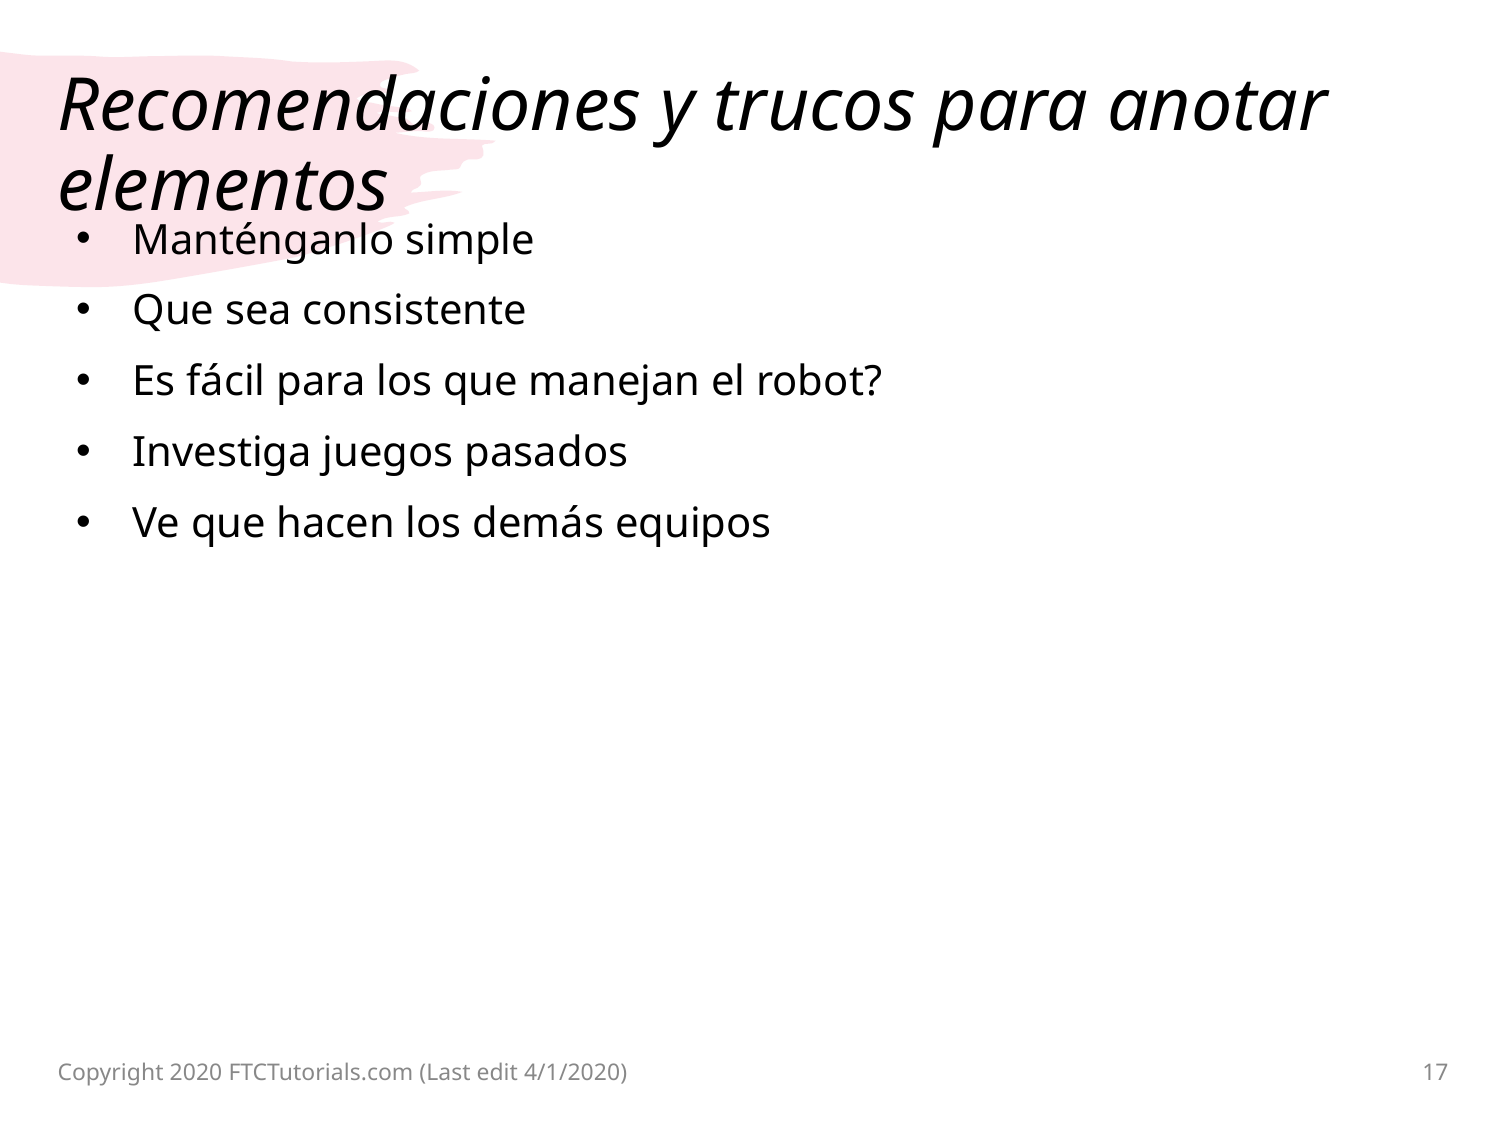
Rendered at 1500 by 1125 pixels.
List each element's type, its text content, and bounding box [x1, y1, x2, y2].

list Manténganlo simple Que sea consistente Es fácil para los que manejan el robot? Investiga juegos pasados Ve que hacen los demás equipos [42, 204, 1464, 1030]
footer Copyright 2020 FTCTutorials.com (Last edit 4/1/2020) [42, 1042, 718, 1103]
slide_number 17 [1378, 1042, 1464, 1103]
title Recomendaciones y trucos para anotar elementos [42, 59, 1482, 234]
